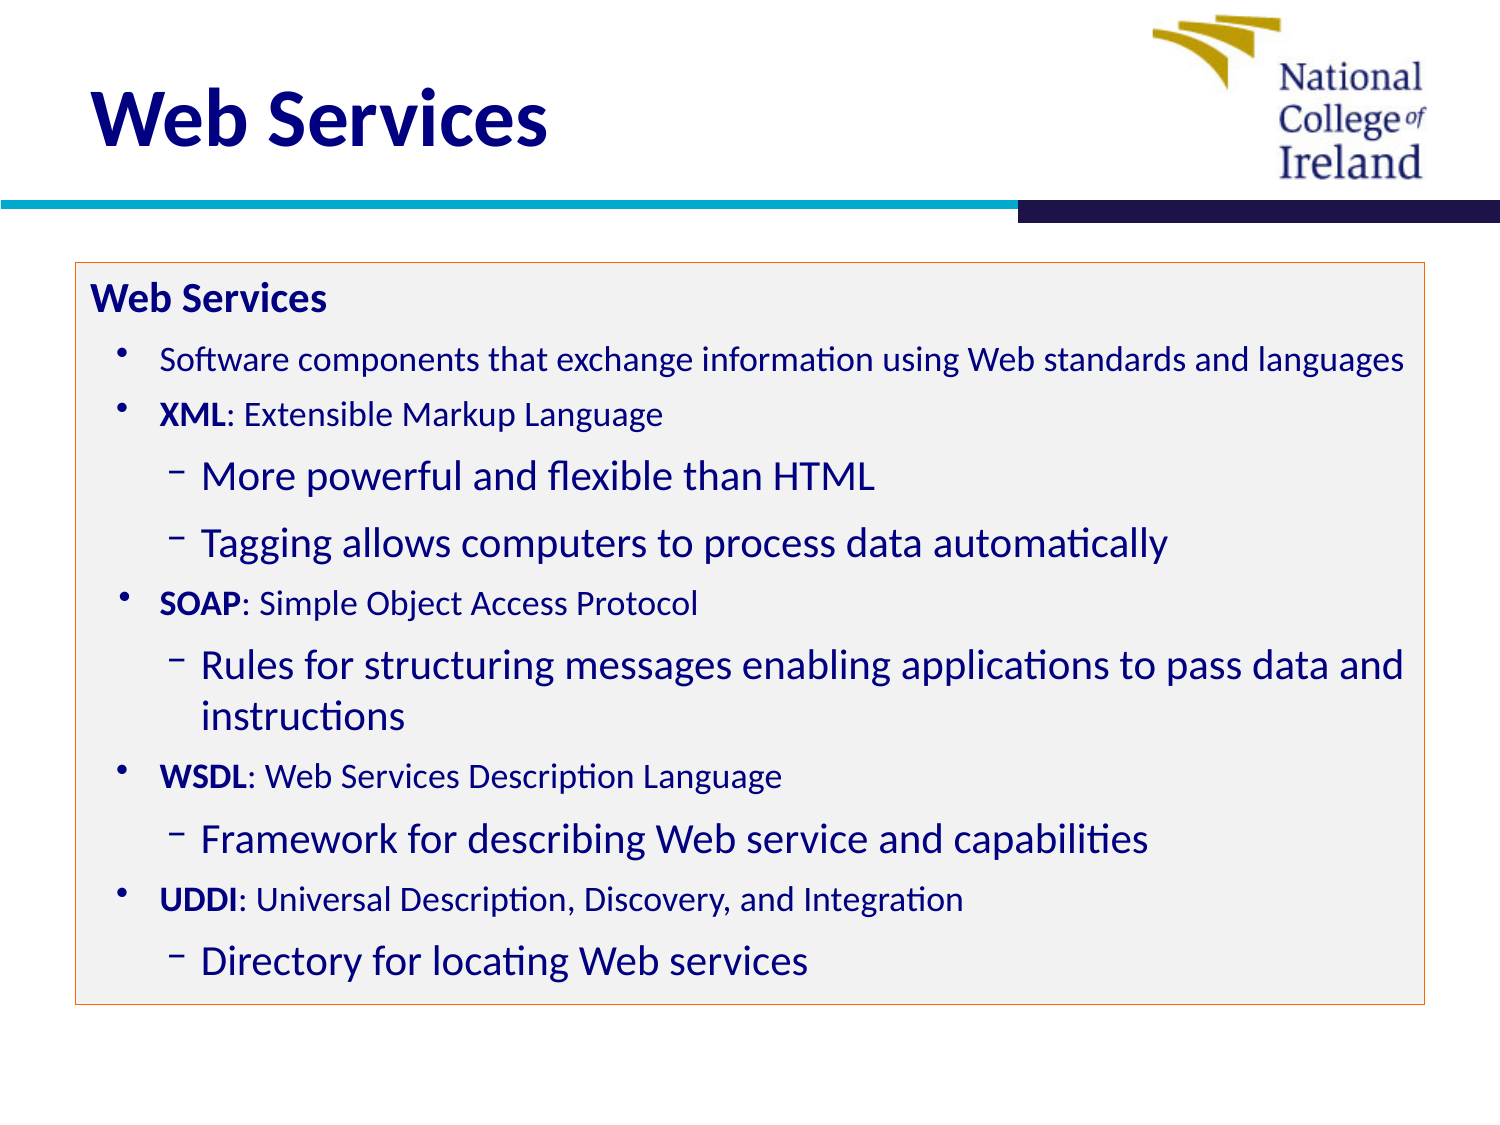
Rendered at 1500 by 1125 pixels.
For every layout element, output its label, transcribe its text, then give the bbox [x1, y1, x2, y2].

title Web Services [75, 19, 1425, 207]
list Web Services Software components that exchange information using Web standards and languages XML: Extensible Markup Language More powerful and flexible than HTML Tagging allows computers to process data automatically SOAP: Simple Object Access Protocol Rules for structuring messages enabling applications to pass data and instructions WSDL: Web Services Description Language Framework for describing Web service and capabilities UDDI: Universal Description, Discovery, and Integration Directory for locating Web services [75, 262, 1425, 1005]
